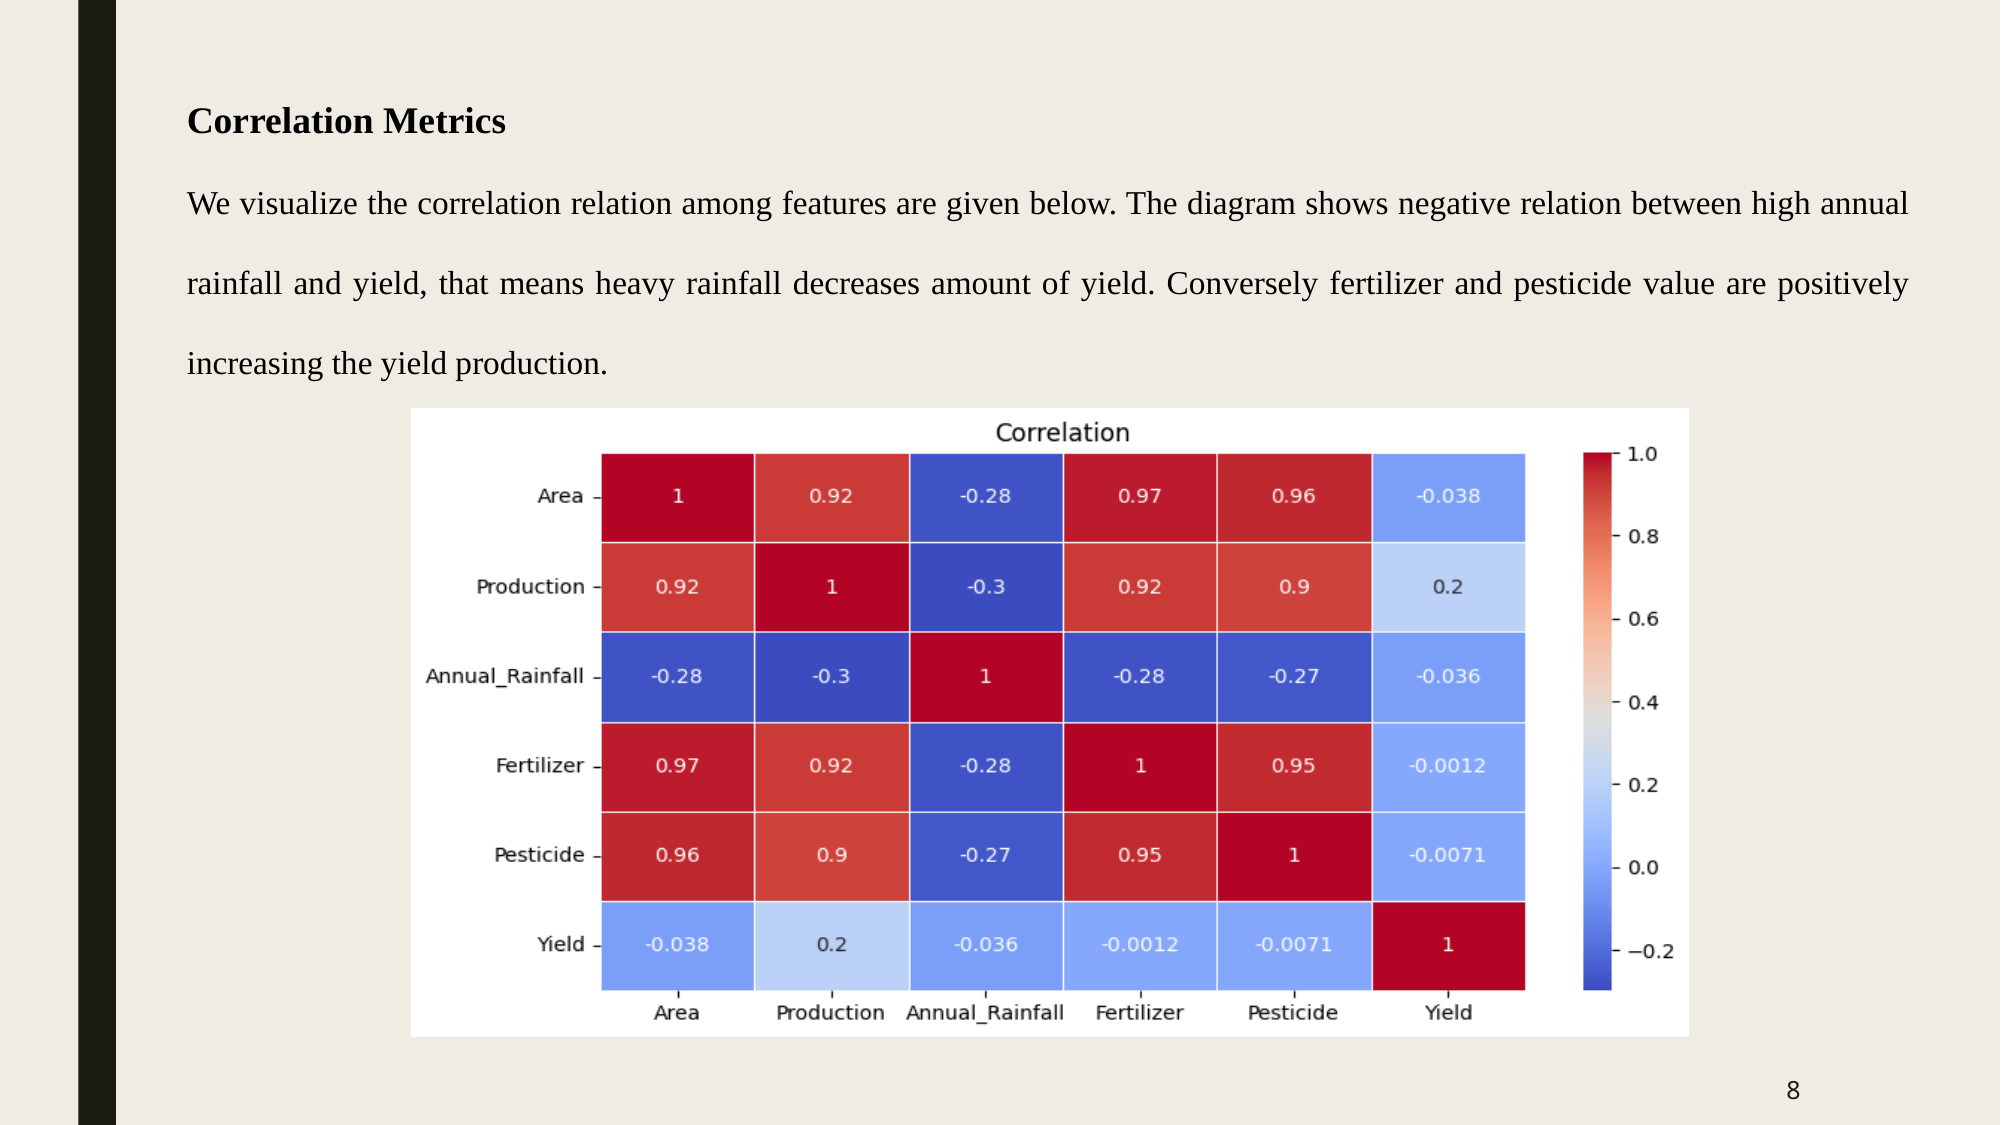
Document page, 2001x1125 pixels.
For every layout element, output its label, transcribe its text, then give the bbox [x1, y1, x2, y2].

picture [411, 408, 1689, 1036]
text_box Correlation Metrics We visualize the correlation relation among features are given below. The diagram shows negative relation between high annual rainfall and yield, that means heavy rainfall decreases amount of yield. Conversely fertilizer and pesticide value are positively increasing the yield production. [172, 88, 1928, 468]
slide_number 8 [1553, 1058, 1816, 1125]
